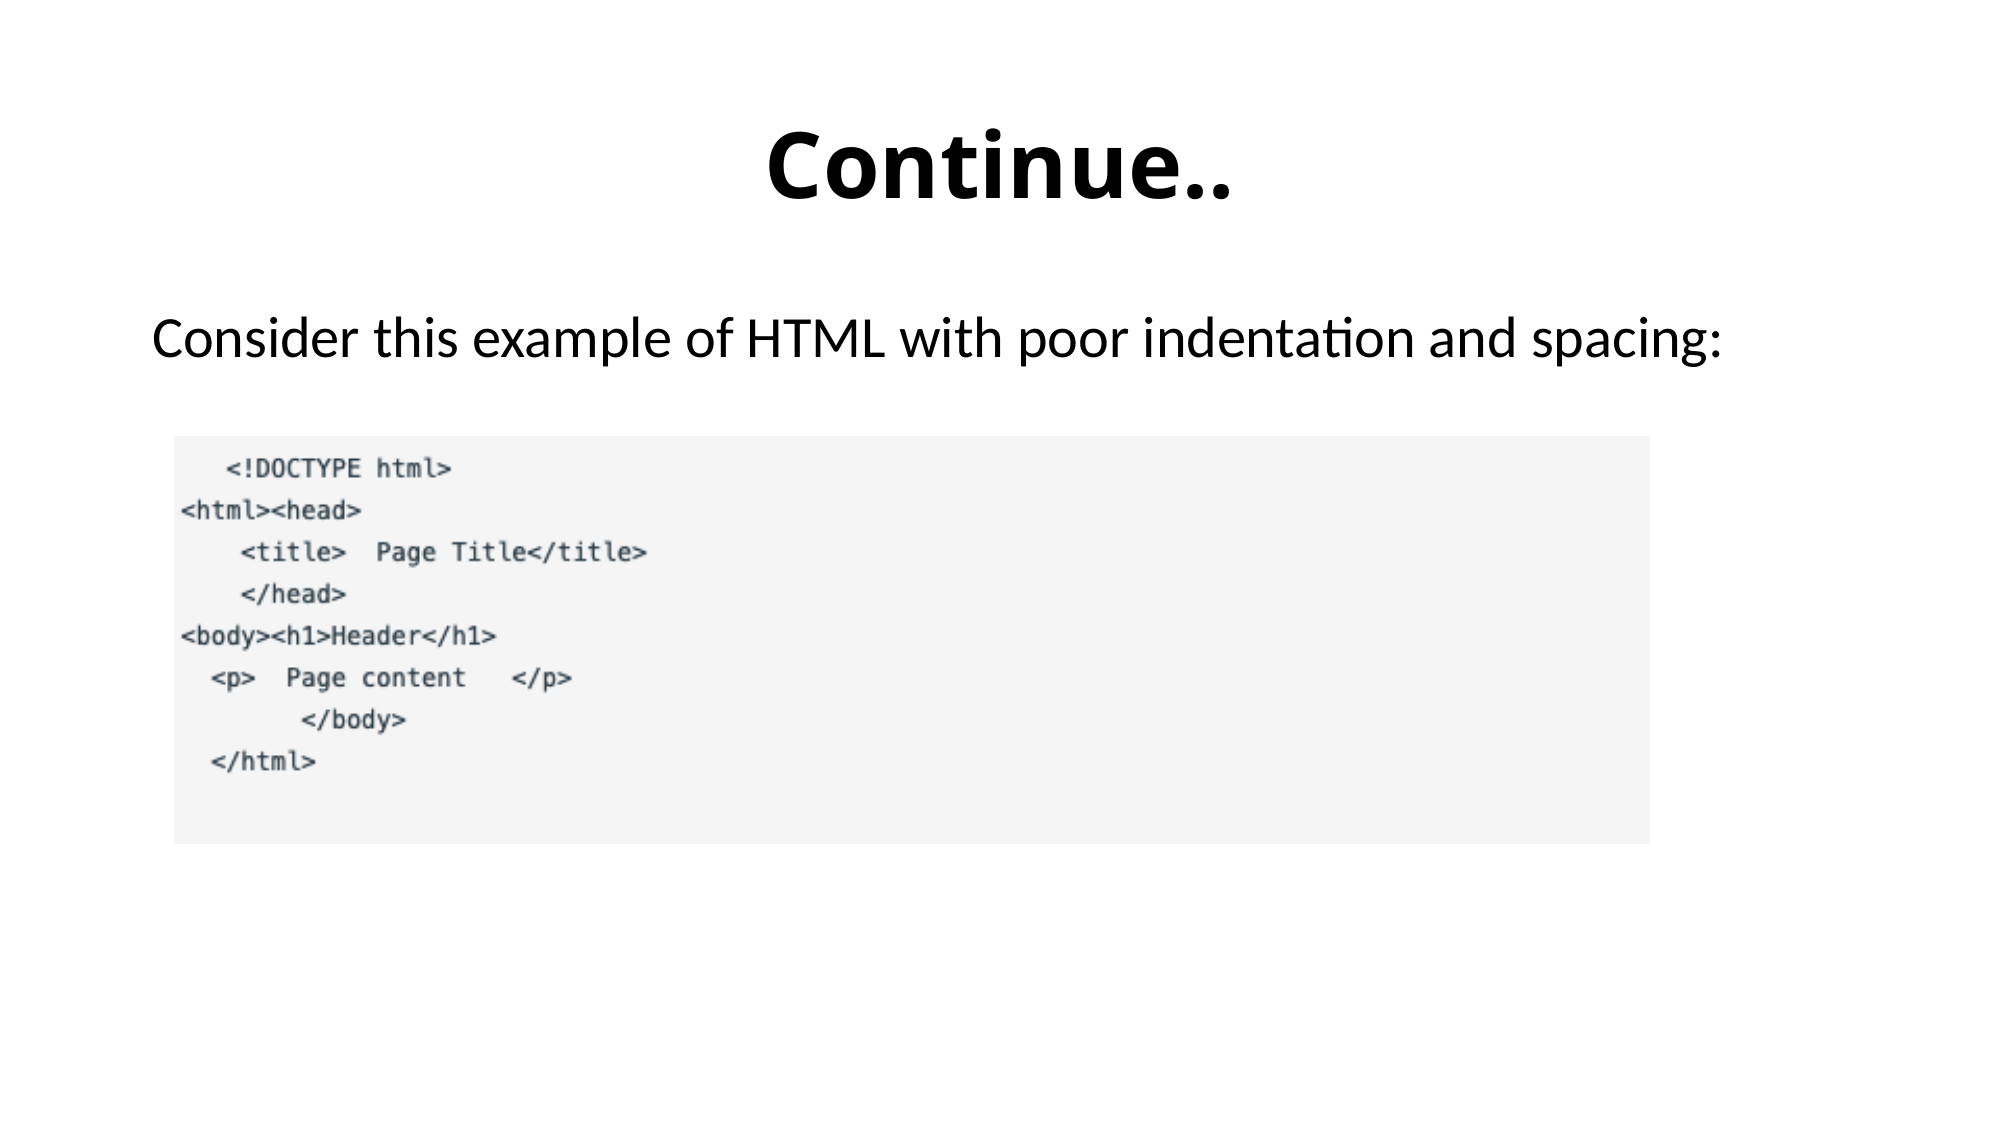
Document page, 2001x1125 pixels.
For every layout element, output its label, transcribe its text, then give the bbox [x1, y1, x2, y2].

text_box Consider this example of HTML with poor indentation and spacing: [137, 299, 1863, 1014]
picture [174, 436, 1650, 844]
text_box Continue.. [137, 59, 1863, 278]
